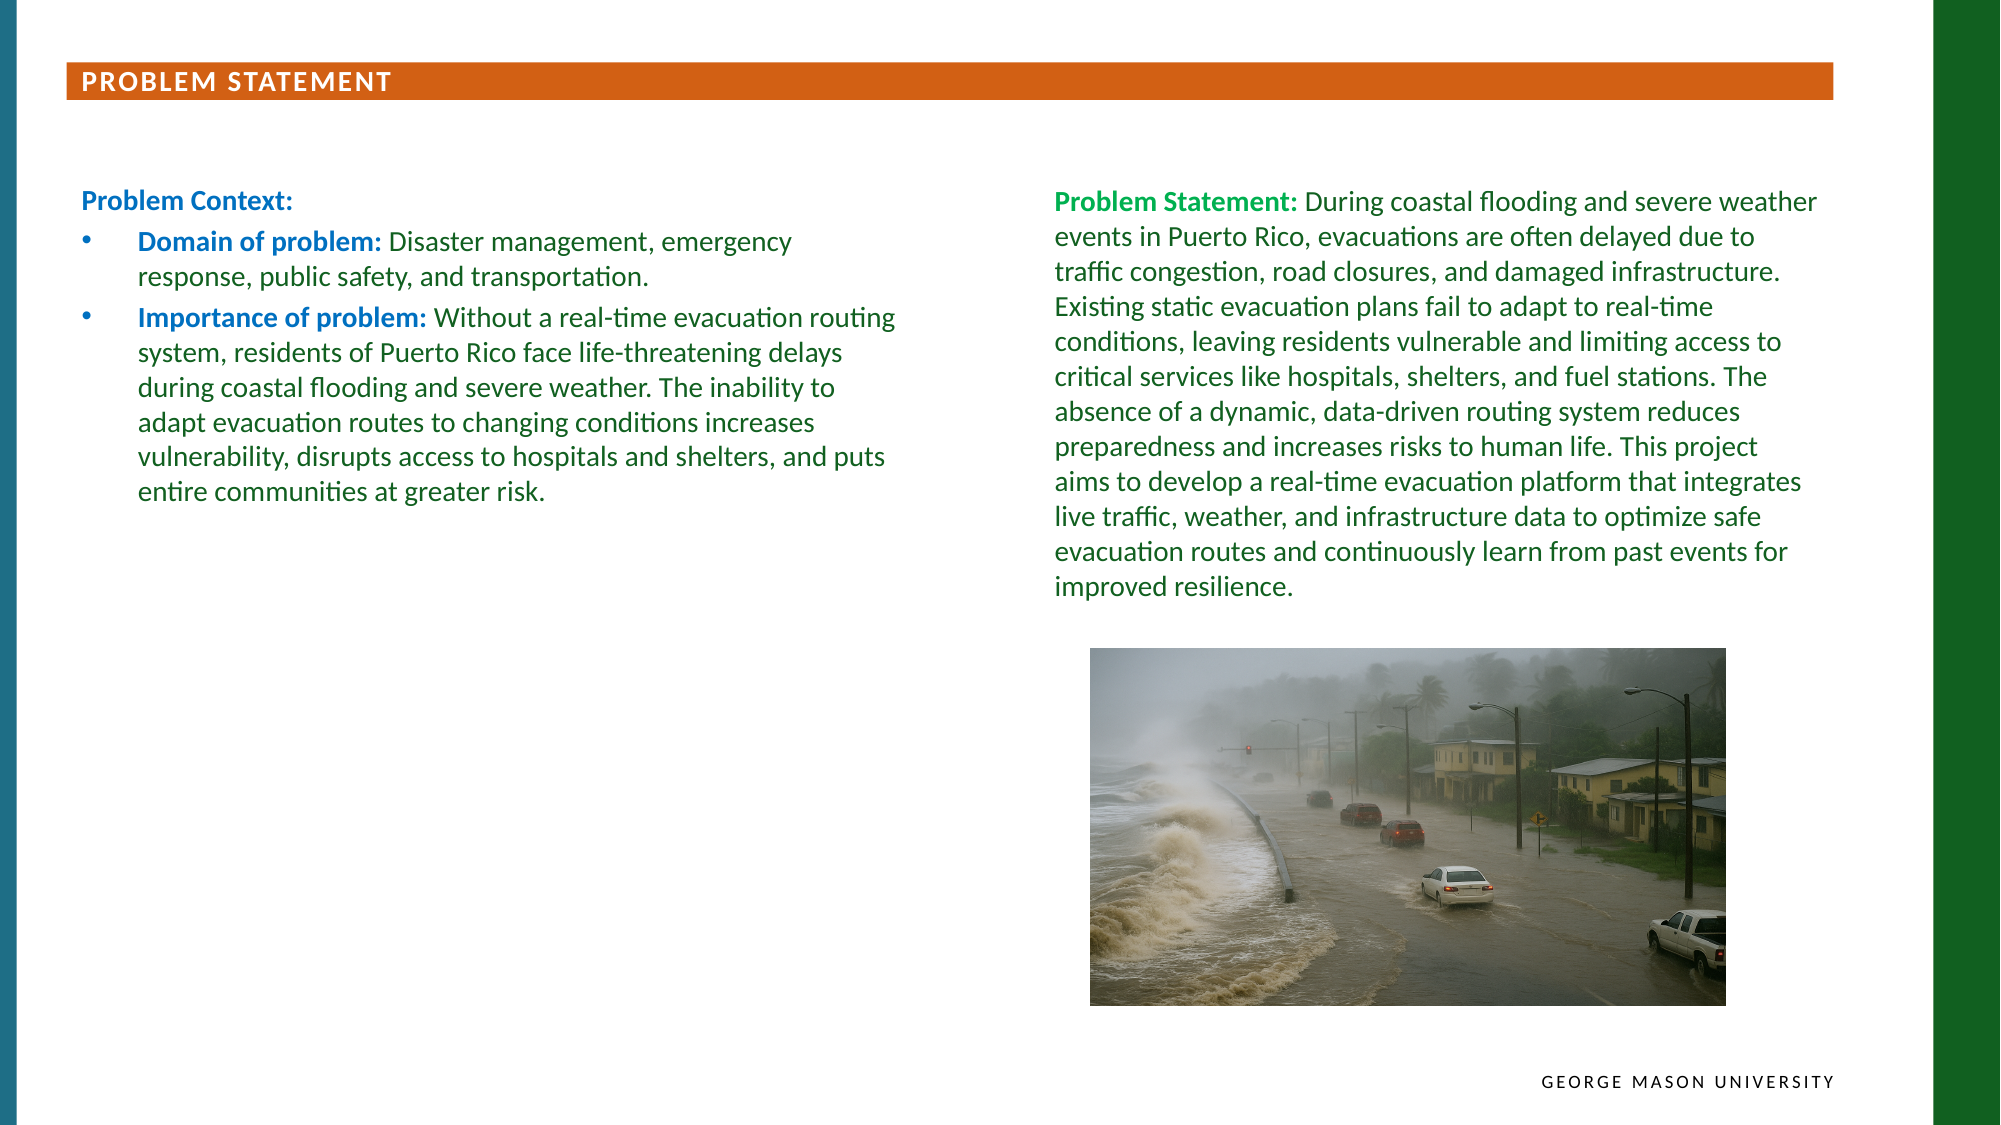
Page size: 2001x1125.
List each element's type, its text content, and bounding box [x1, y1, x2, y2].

list Problem Statement: During coastal flooding and severe weather events in Puerto Rico, evacuations are often delayed due to traffic congestion, road closures, and damaged infrastructure. Existing static evacuation plans fail to adapt to real-time conditions, leaving residents vulnerable and limiting access to critical services like hospitals, shelters, and fuel stations. The absence of a dynamic, data-driven routing system reduces preparedness and increases risks to human life. This project aims to develop a real-time evacuation platform that integrates live traffic, weather, and infrastructure data to optimize safe evacuation routes and continuously learn from past events for improved resilience. [983, 174, 1834, 1000]
picture [1090, 648, 1726, 1007]
list problem statement [66, 62, 1834, 100]
list Problem Context: Domain of problem: Disaster management, emergency response, public safety, and transportation. Importance of problem: Without a real-time evacuation routing system, residents of Puerto Rico face life-threatening delays during coastal flooding and severe weather. The inability to adapt evacuation routes to changing conditions increases vulnerability, disrupts access to hospitals and shelters, and puts entire communities at greater risk. [66, 173, 917, 999]
